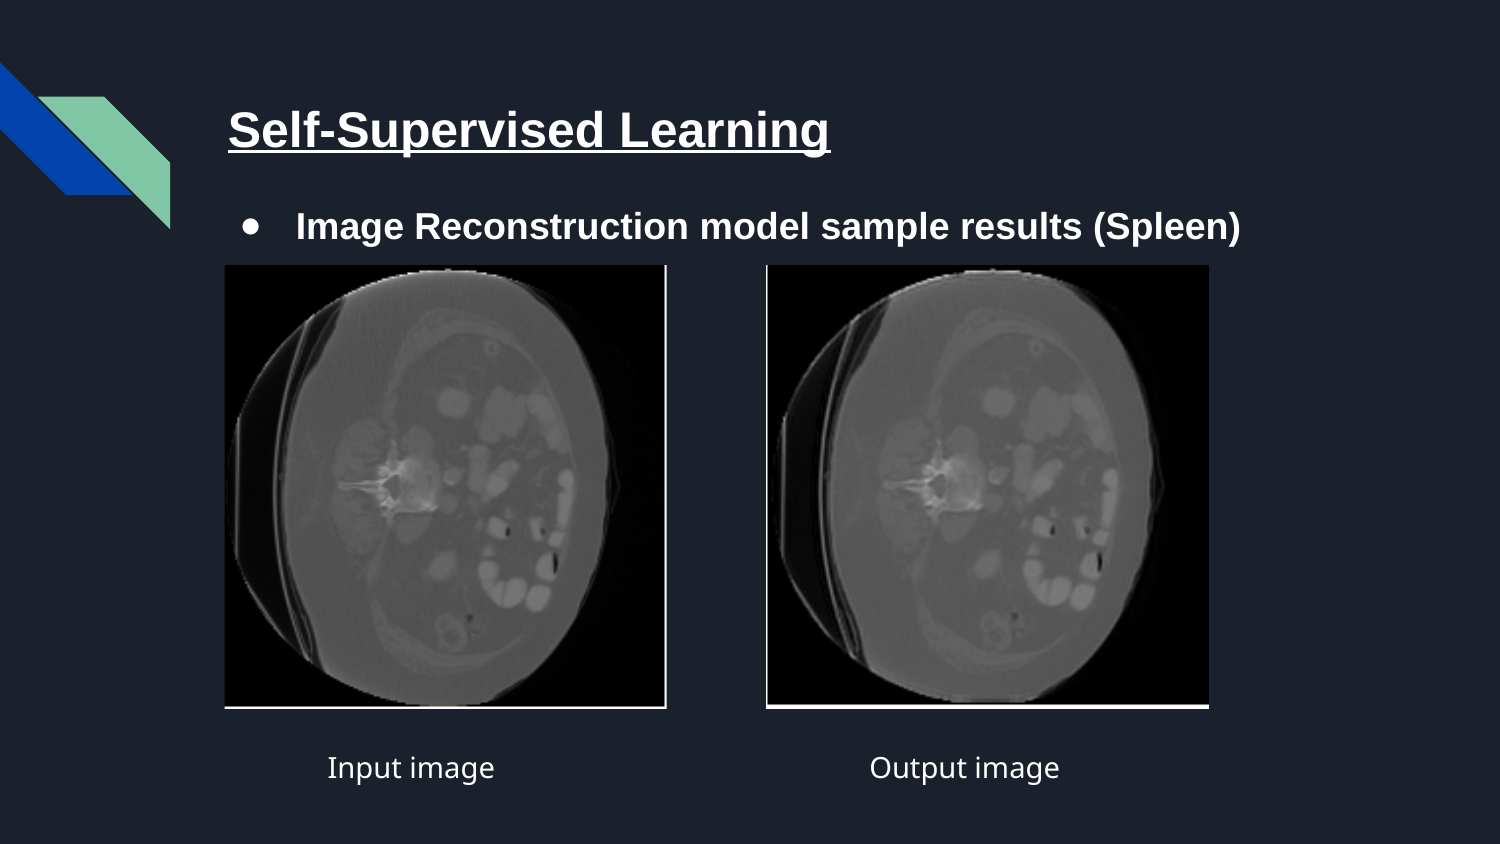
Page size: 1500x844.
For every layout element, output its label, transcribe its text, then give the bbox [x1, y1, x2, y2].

list Image Reconstruction model sample results (Spleen) [205, 180, 1361, 658]
text_box Input image [312, 734, 579, 793]
text_box Output image [854, 734, 1121, 793]
picture [224, 265, 667, 709]
picture [765, 265, 1209, 709]
title Self-Supervised Learning [212, 64, 1368, 181]
